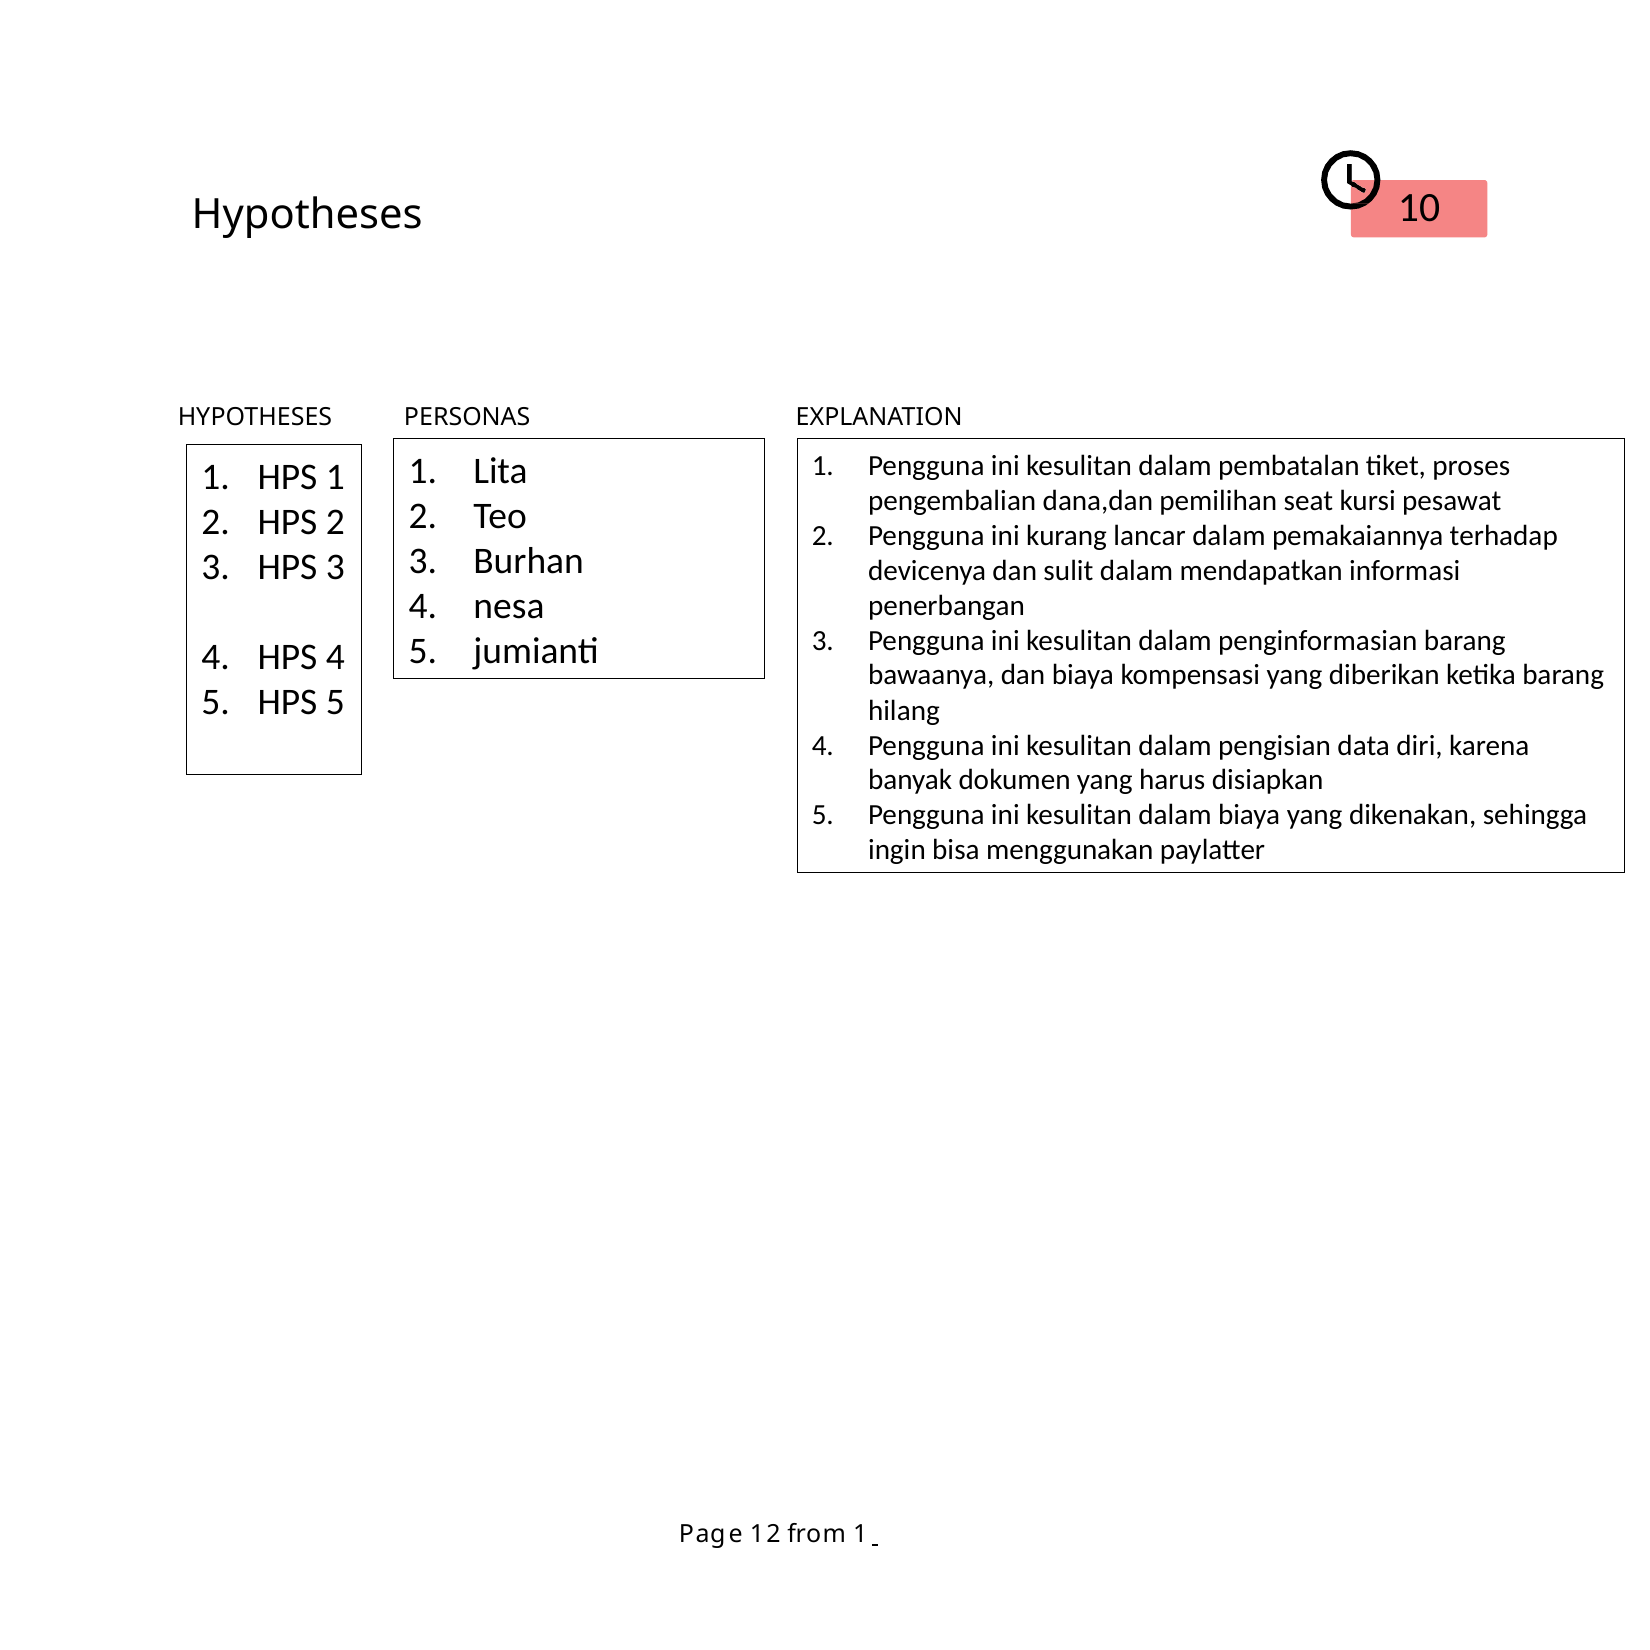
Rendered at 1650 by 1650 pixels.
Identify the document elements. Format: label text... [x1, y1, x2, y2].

text_box Lita Teo Burhan nesa jumianti [393, 438, 765, 679]
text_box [1320, 149, 1488, 238]
slide_number Page 12 from 1 [676, 1522, 889, 1553]
text_box EXPLANATION [793, 398, 983, 431]
text_box HYPOTHESES PERSONAS [175, 398, 547, 431]
title Hypotheses [189, 184, 1165, 463]
text_box HPS 1 HPS 2 HPS 3 HPS 4 HPS 5 [186, 444, 362, 775]
text_box Pengguna ini kesulitan dalam pembatalan tiket, proses pengembalian dana,dan pemilihan seat kursi pesawat Pengguna ini kurang lancar dalam pemakaiannya terhadap devicenya dan sulit dalam mendapatkan informasi penerbangan Pengguna ini kesulitan dalam penginformasian barang bawaanya, dan biaya kompensasi yang diberikan ketika barang hilang Pengguna ini kesulitan dalam pengisian data diri, karena banyak dokumen yang harus disiapkan Pengguna ini kesulitan dalam biaya yang dikenakan, sehingga ingin bisa menggunakan paylatter [797, 438, 1625, 873]
